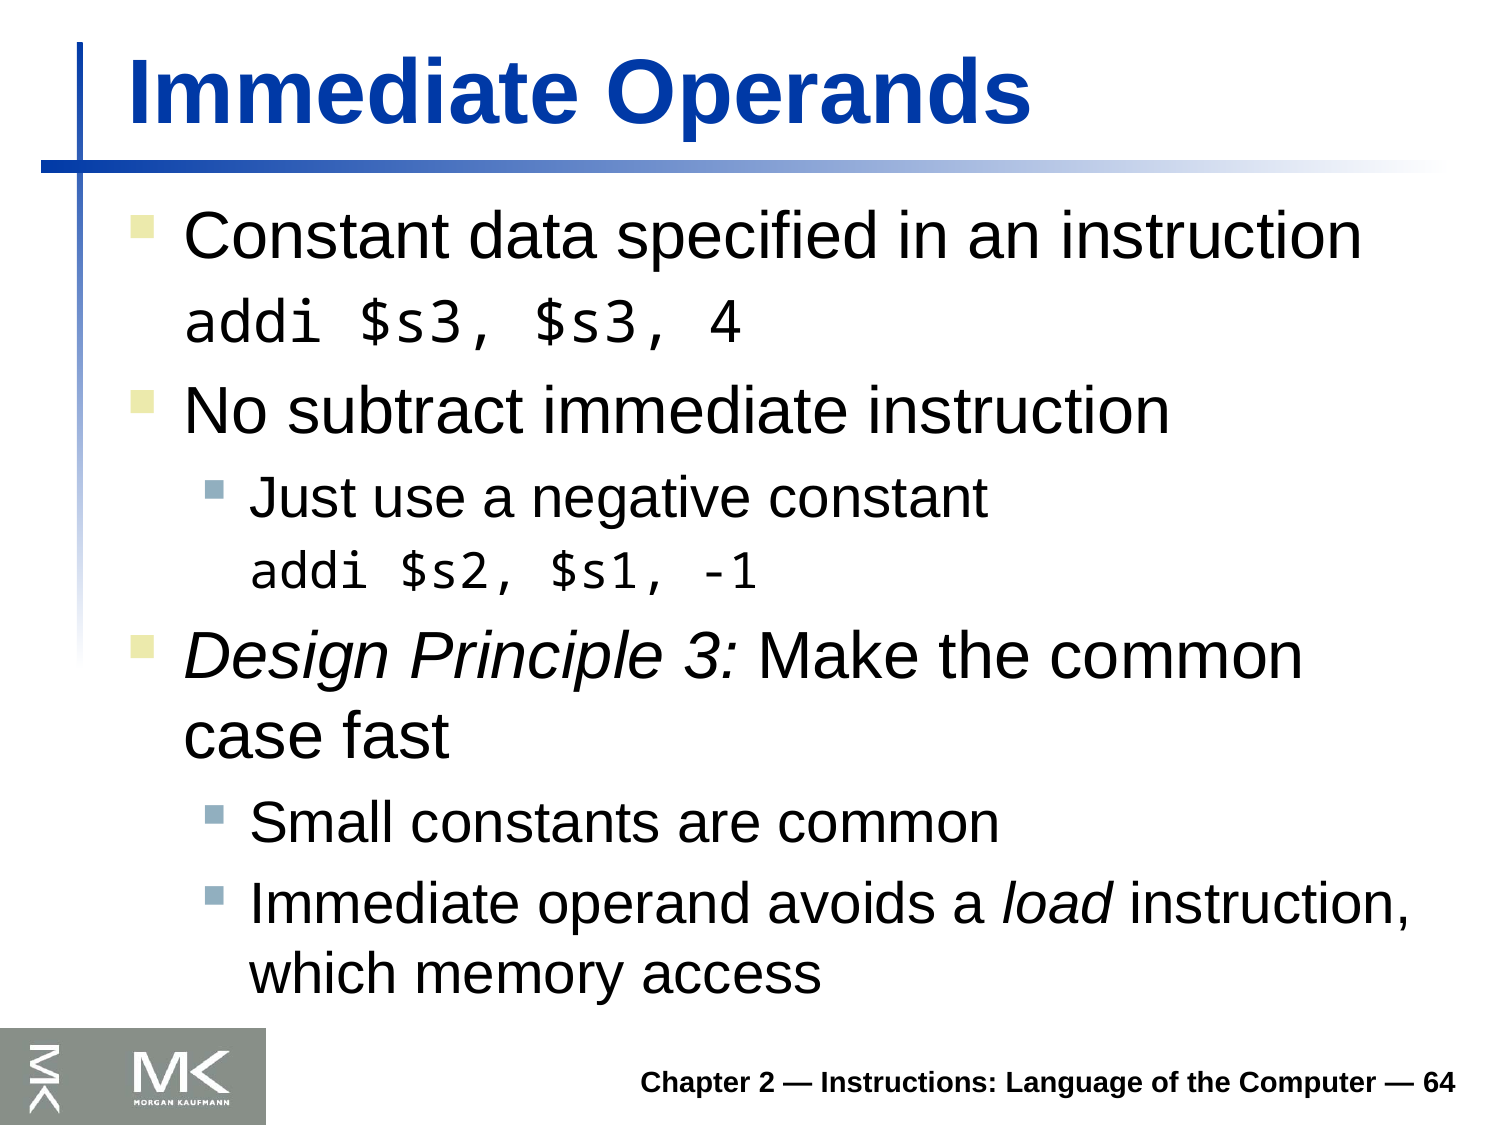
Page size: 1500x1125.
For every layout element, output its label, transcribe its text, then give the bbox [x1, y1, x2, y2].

footer Chapter 2 — Instructions: Language of the Computer — 64 [277, 1046, 1471, 1106]
picture [0, 1028, 266, 1125]
list Constant data specified in an instruction addi $s3, $s3, 4 No subtract immediate instruction Just use a negative constant addi $s2, $s1, -1 Design Principle 3: Make the common case fast Small constants are common Immediate operand avoids a load instruction, which memory access [112, 184, 1469, 1024]
title Immediate Operands [112, 23, 1468, 149]
